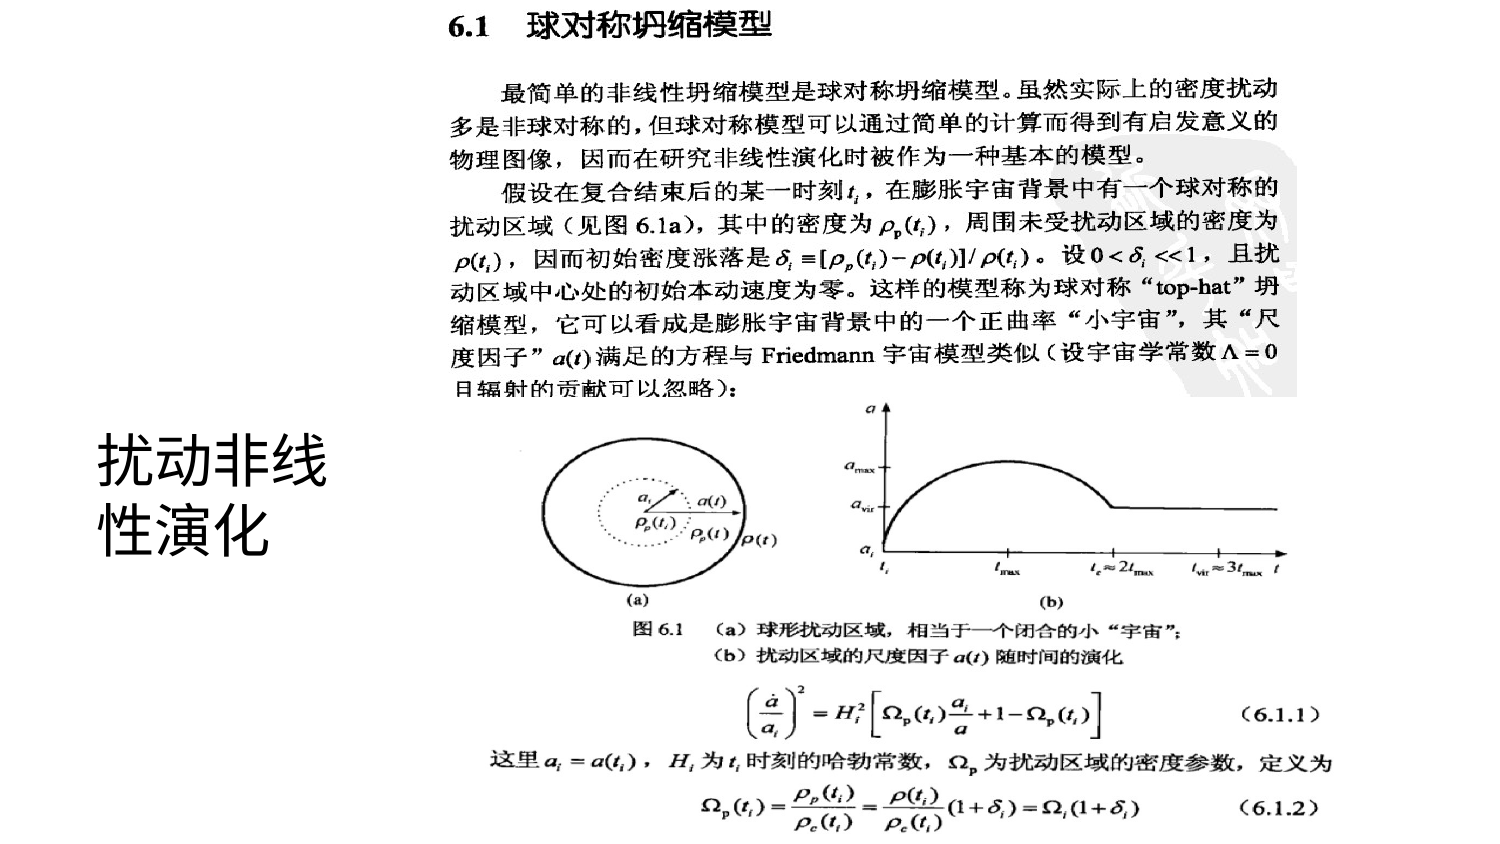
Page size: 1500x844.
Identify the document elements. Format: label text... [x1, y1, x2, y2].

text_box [437, 9, 1340, 835]
title 扰动非线性演化 [90, 421, 336, 565]
